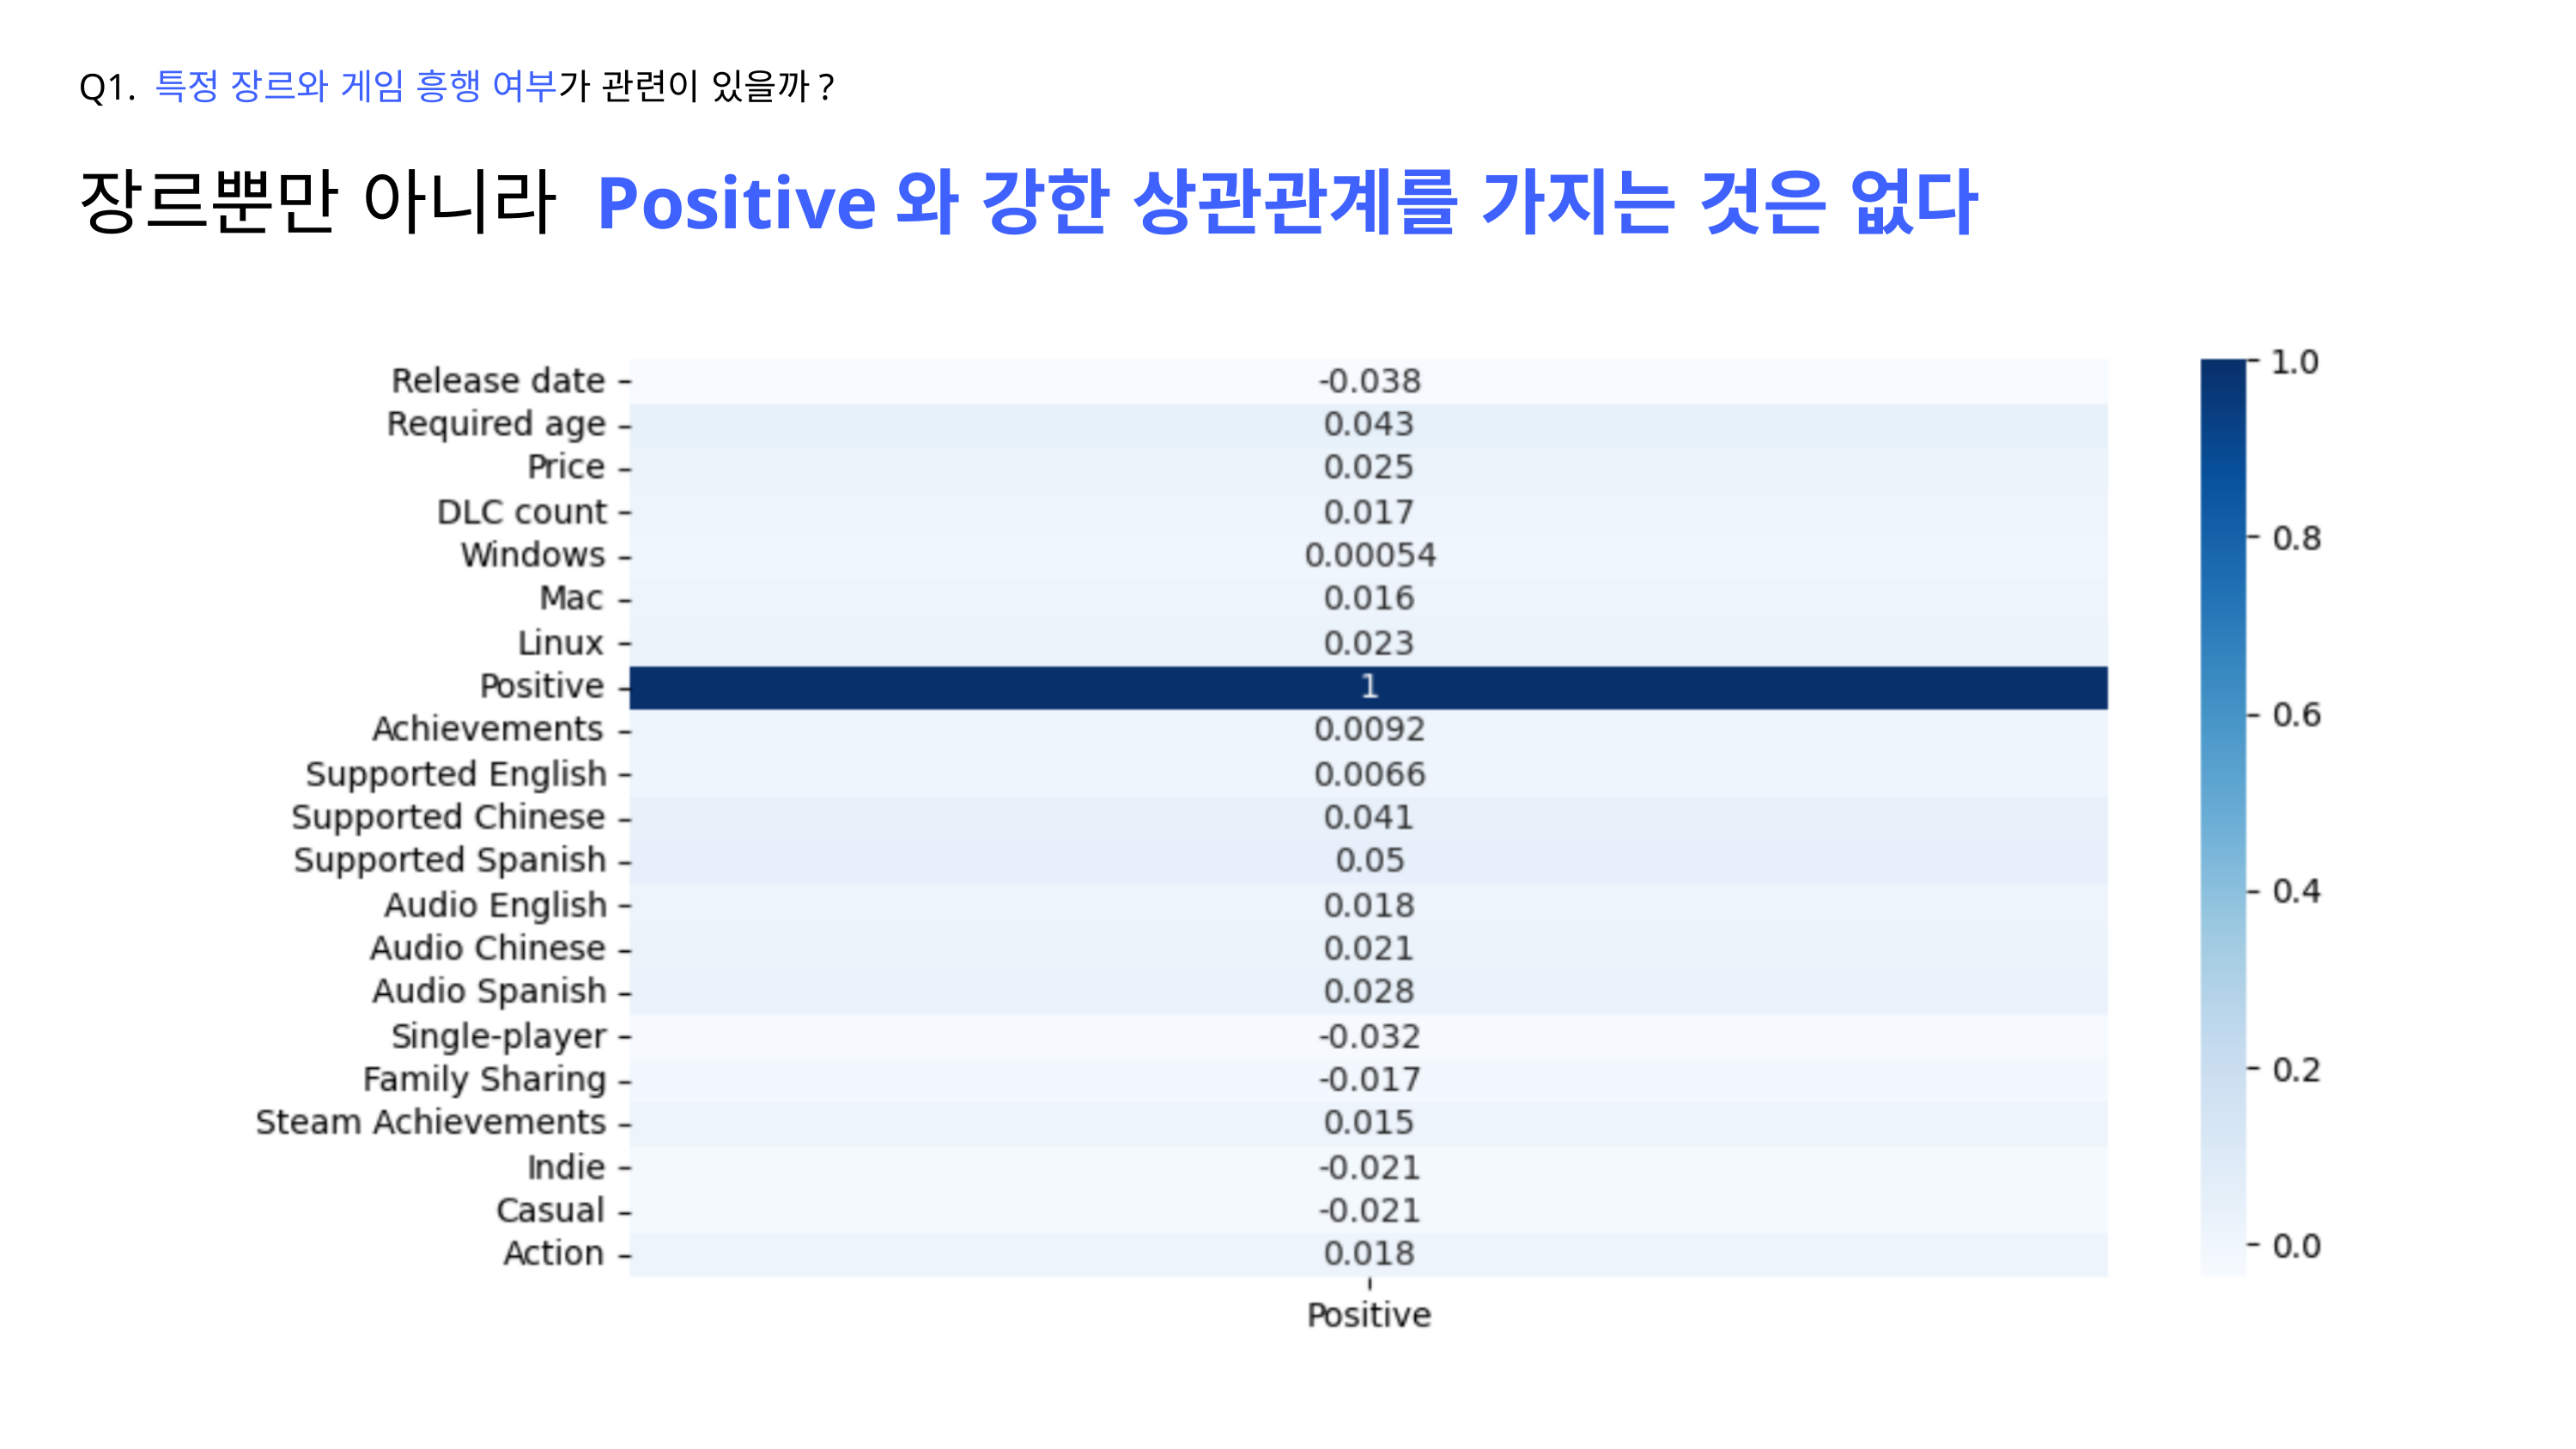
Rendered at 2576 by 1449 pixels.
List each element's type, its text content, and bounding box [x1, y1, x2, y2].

text_box 장르뿐만 아니라 Positive와 강한 상관관계를 가지는 것은 없다 [78, 161, 2008, 262]
picture [232, 323, 2344, 1358]
text_box Q1. 특정 장르와 게임 흥행 여부가 관련이 있을까? [78, 66, 1188, 117]
